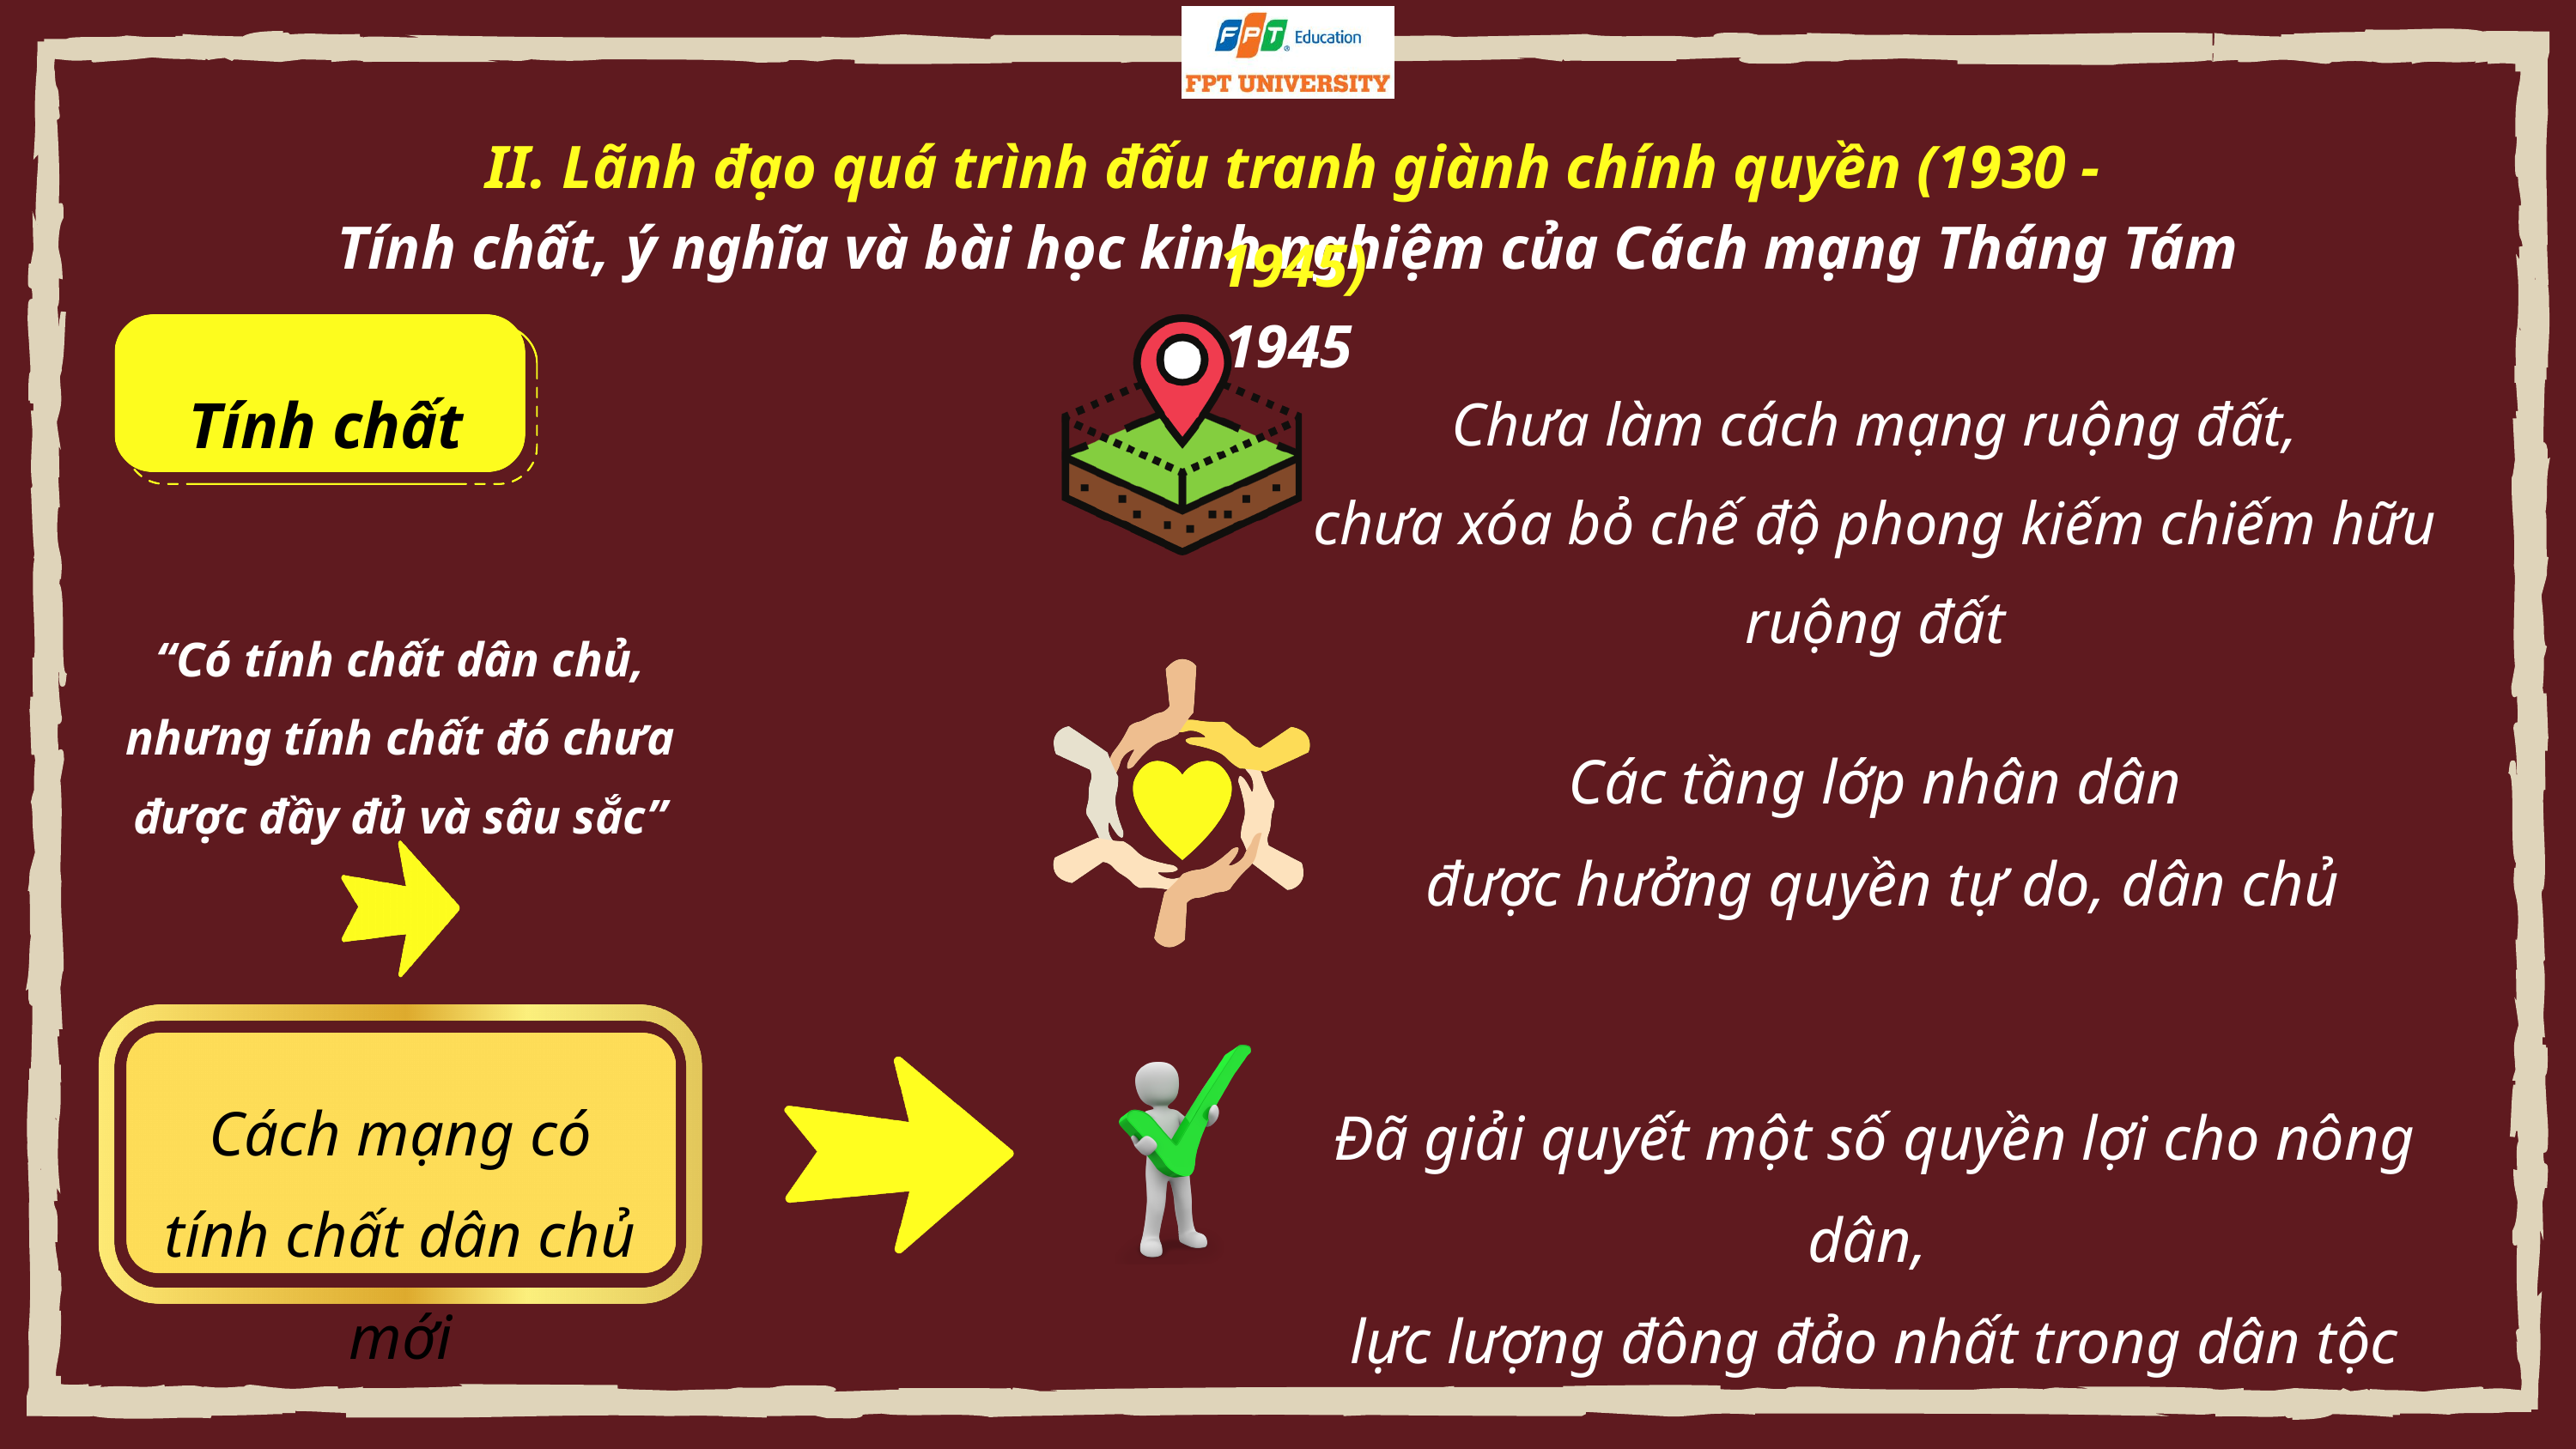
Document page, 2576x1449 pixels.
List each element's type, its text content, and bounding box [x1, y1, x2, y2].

text_box [98, 1004, 702, 1304]
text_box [98, 314, 555, 486]
text_box [1112, 1045, 1251, 1264]
text_box Cách mạng có tính chất dân chủ mới [150, 1066, 651, 1372]
text_box “Có tính chất dân chủ, nhưng tính chất đó chưa được đầy đủ và sâu sắc” [124, 607, 677, 844]
text_box [26, 28, 2550, 1420]
text_box [1052, 658, 1311, 948]
text_box Tính chất, ý nghĩa và bài học kinh nghiệm của Cách mạng Tháng Tám 1945 [325, 182, 2250, 380]
text_box II. Lãnh đạo quá trình đấu tranh giành chính quyền (1930 - 1945) [450, 101, 2136, 299]
text_box Các tầng lớp nhân dân được hưởng quyền tự do, dân chủ [1288, 714, 2463, 919]
text_box [784, 1055, 1015, 1254]
text_box [1182, 6, 1394, 99]
text_box Đã giải quyết một số quyền lợi cho nông dân, lực lượng đông đảo nhất trong dân tộc [1288, 1070, 2463, 1376]
text_box Chưa làm cách mạng ruộng đất, chưa xóa bỏ chế độ phong kiếm chiếm hữu ruộng đất [1288, 359, 2463, 655]
text_box [341, 844, 460, 978]
text_box [1061, 380, 1288, 555]
